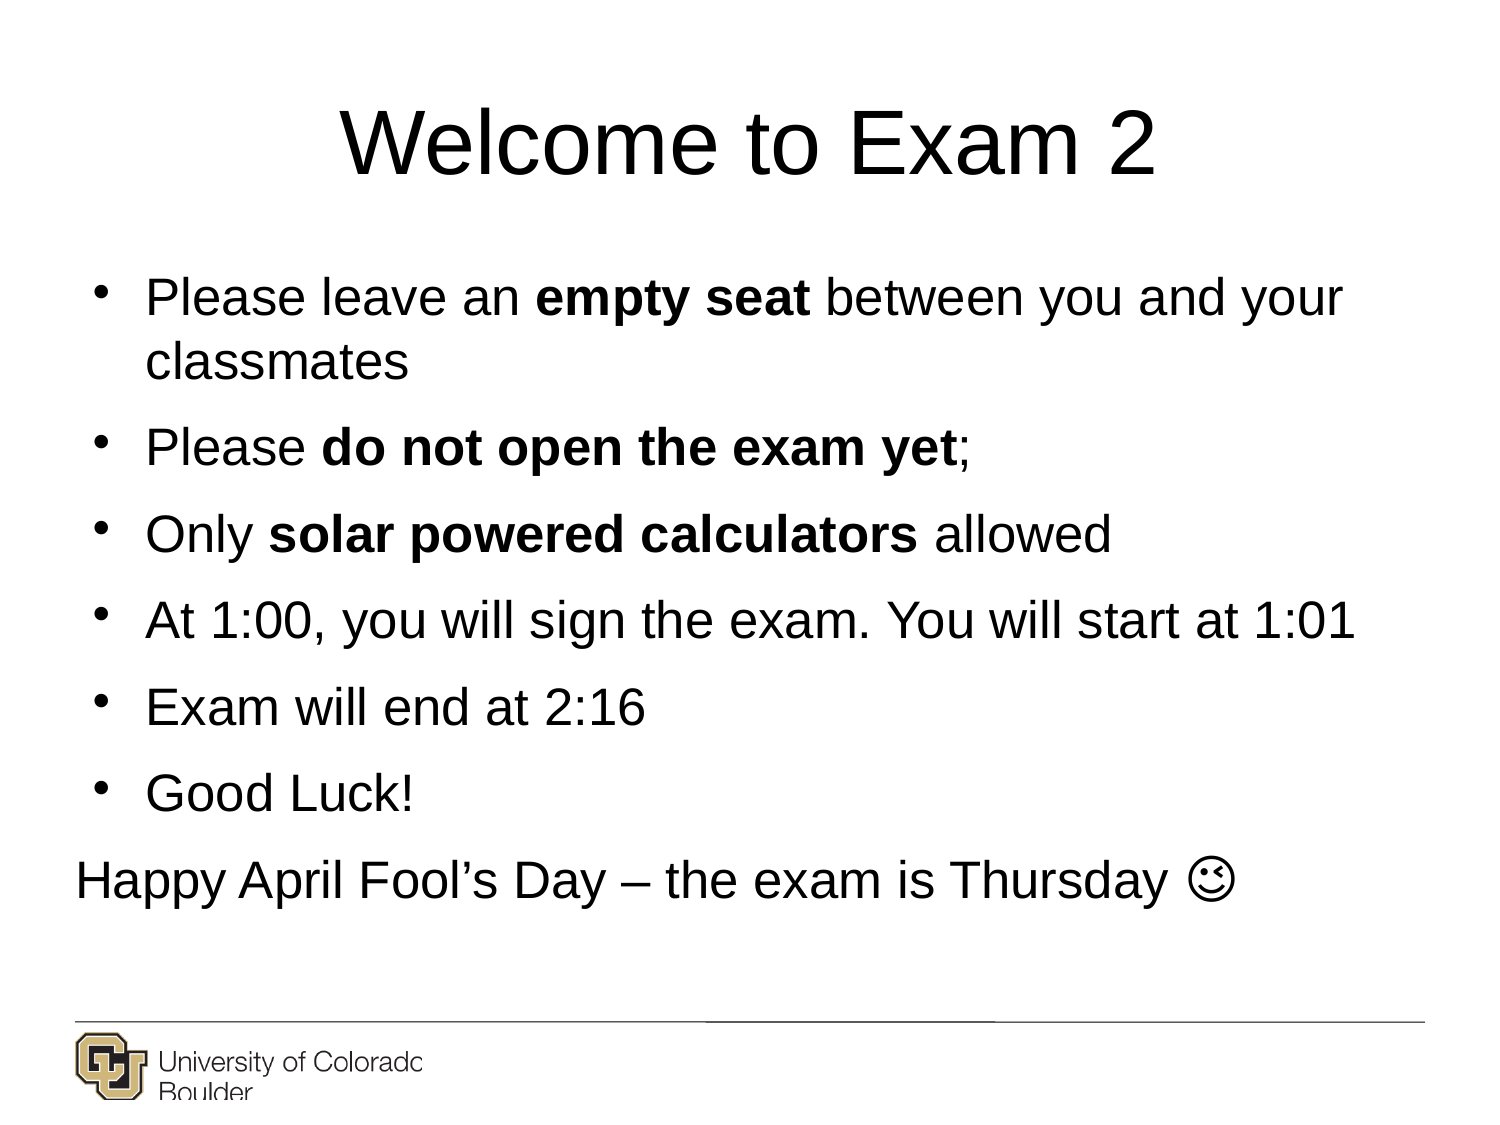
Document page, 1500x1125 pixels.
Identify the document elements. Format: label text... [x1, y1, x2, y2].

title Welcome to Exam 2 [75, 44, 1425, 232]
list Please leave an empty seat between you and your classmates Please do not open the exam yet; Only solar powered calculators allowed At 1:00, you will sign the exam. You will start at 1:01 Exam will end at 2:16 Good Luck! Happy April Fool’s Day – the exam is Thursday 😉 [75, 263, 1425, 915]
